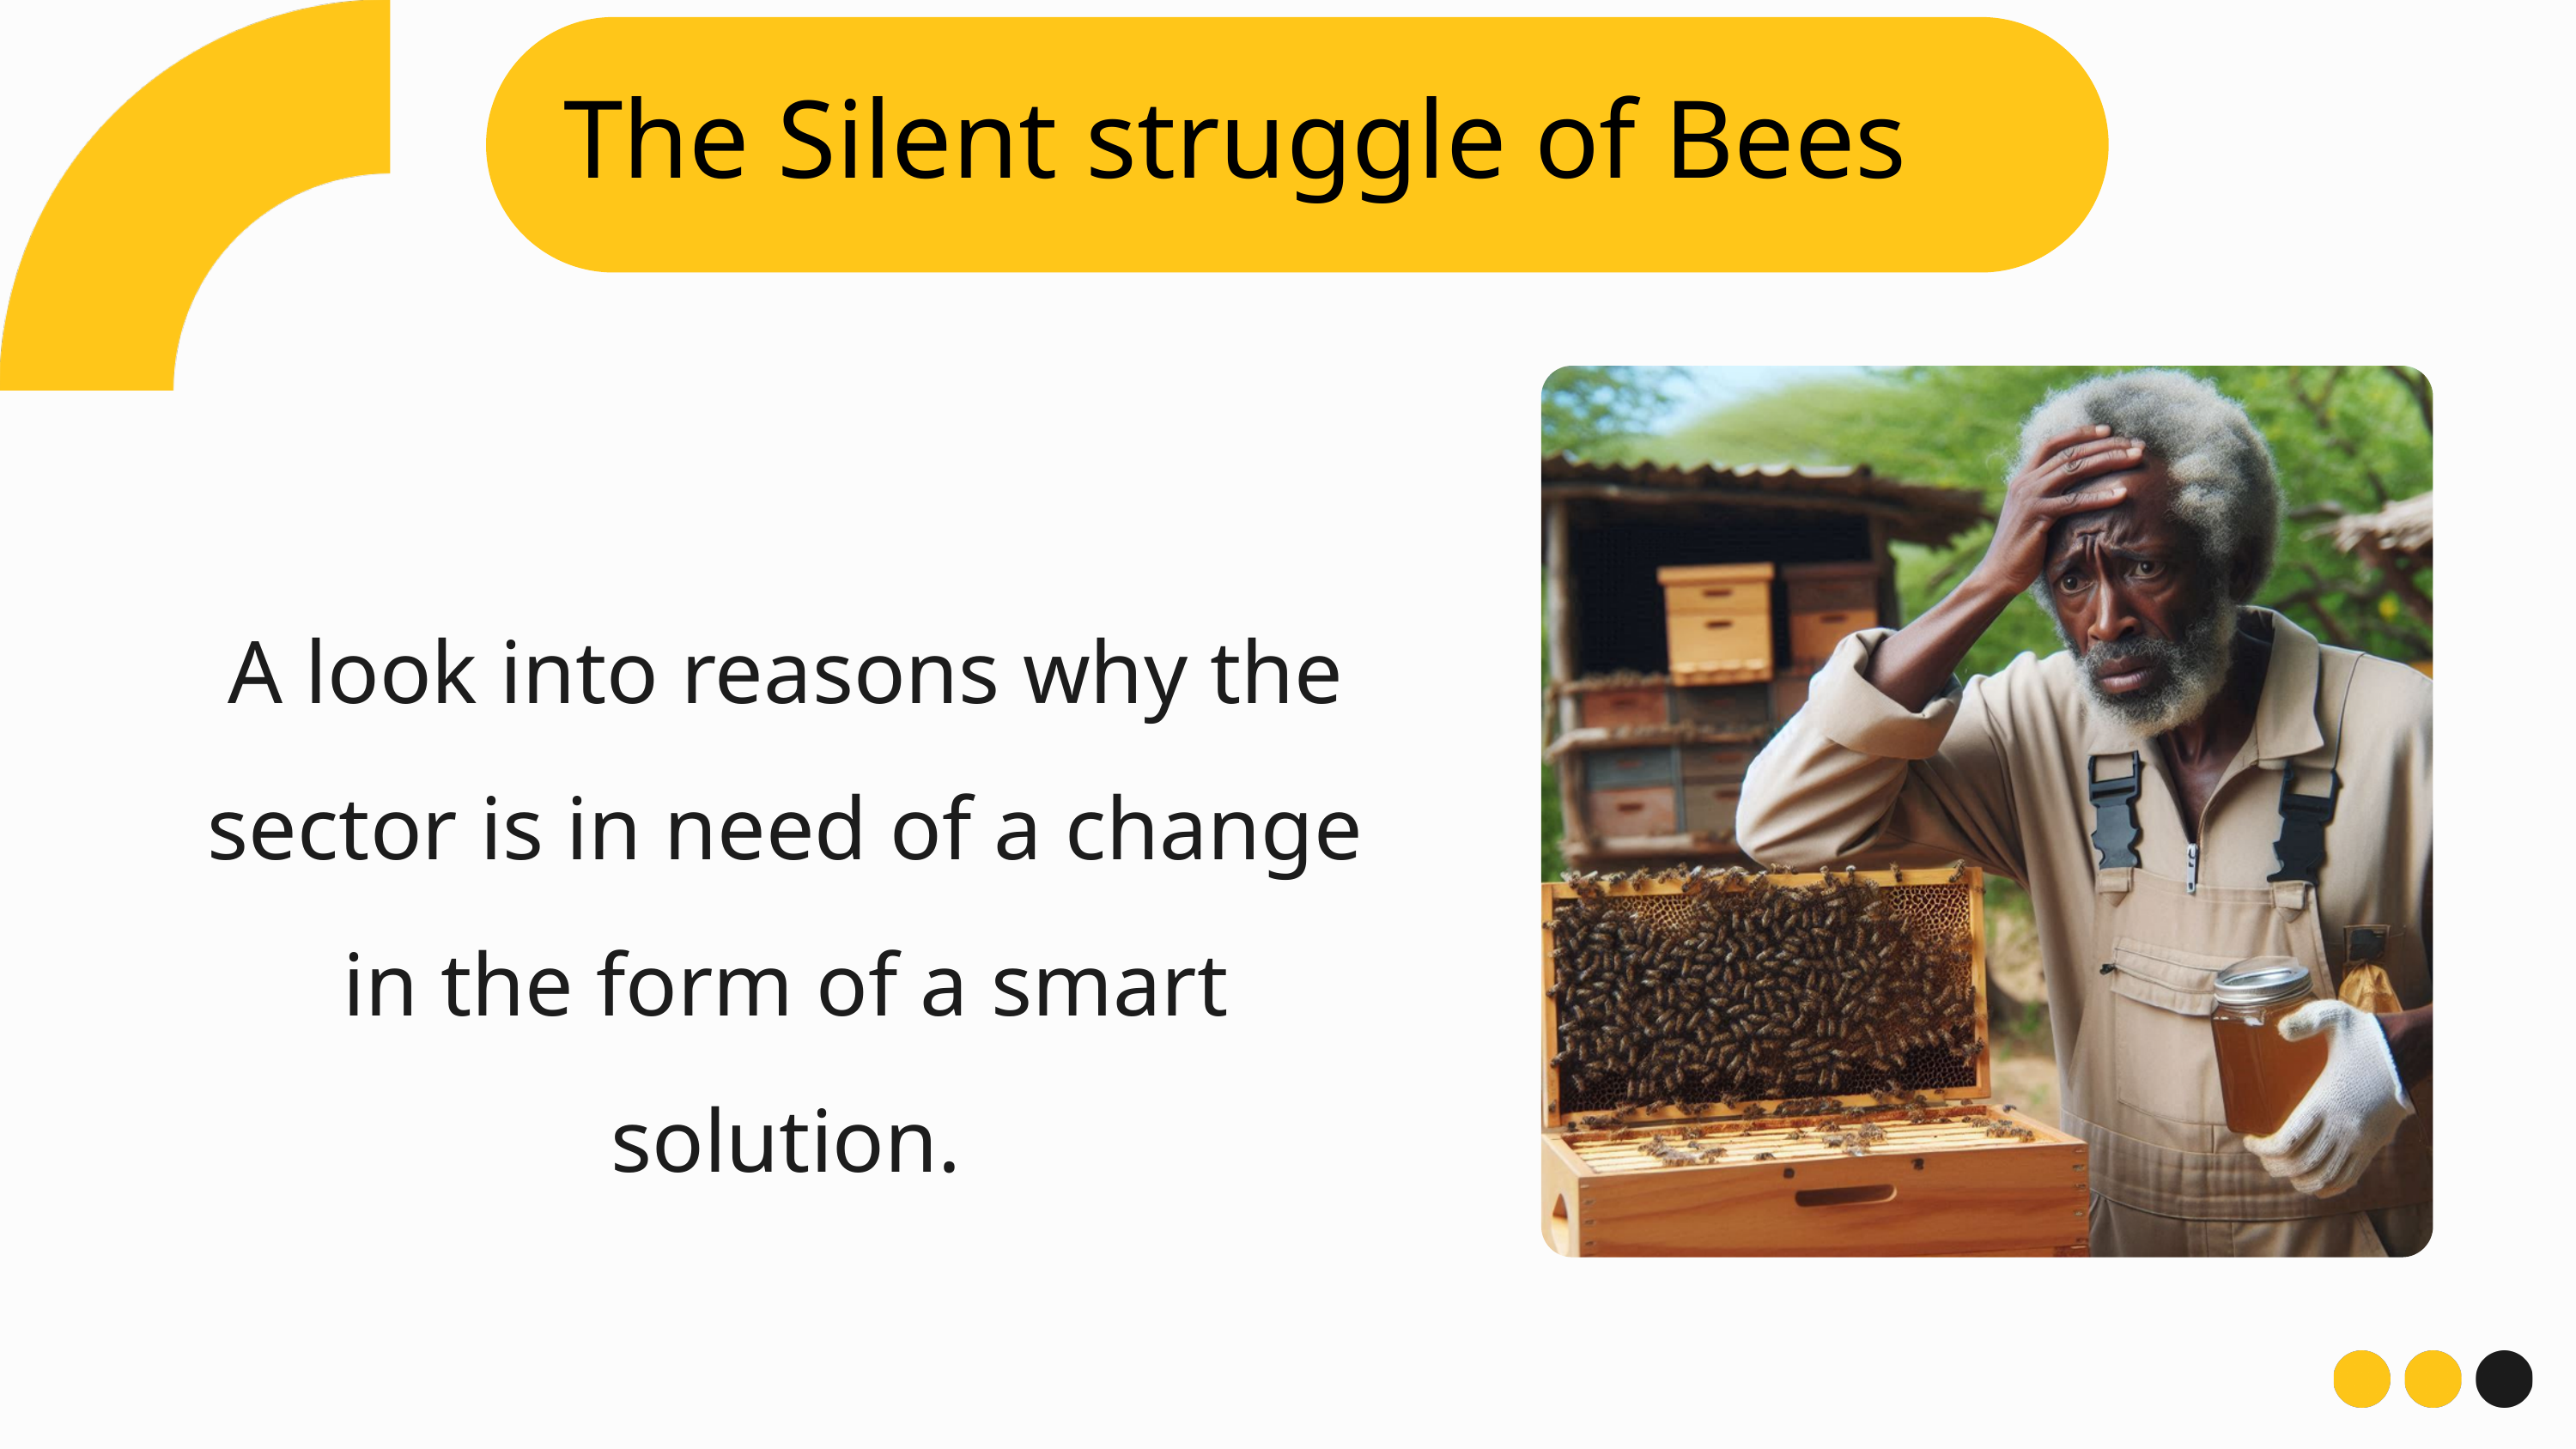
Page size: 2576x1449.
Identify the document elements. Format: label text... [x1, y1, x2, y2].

text_box [2404, 1350, 2462, 1408]
text_box A look into reasons why the sector is in need of a change in the form of a smart solution. [195, 564, 1378, 1190]
text_box [2333, 1350, 2391, 1408]
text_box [485, 16, 2109, 273]
text_box [2476, 1350, 2533, 1408]
text_box [0, 0, 391, 391]
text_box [1540, 365, 2433, 1258]
